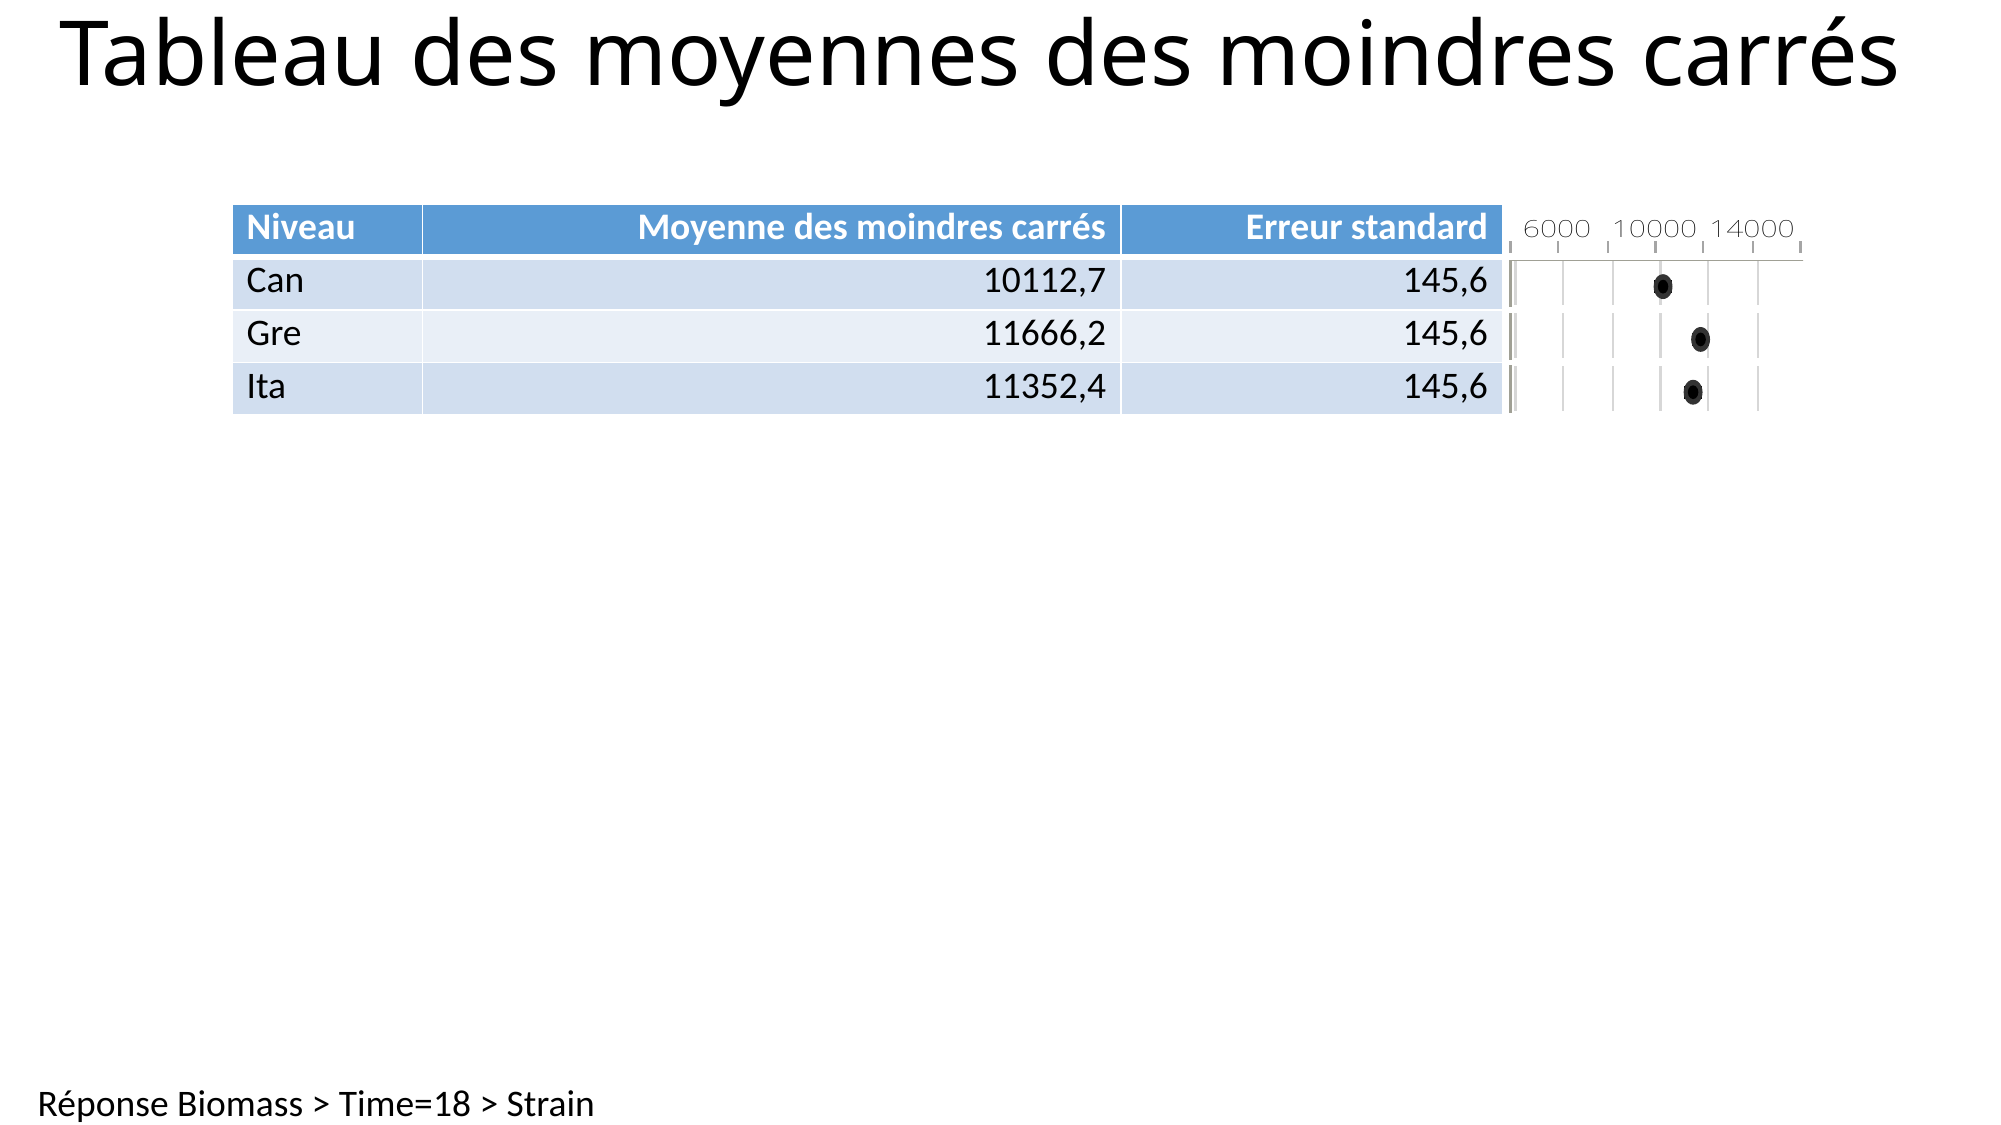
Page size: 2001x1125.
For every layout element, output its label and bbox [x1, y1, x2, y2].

table_header [1122, 205, 1502, 254]
table_cell [1504, 311, 1805, 362]
table_cell [1122, 260, 1502, 309]
table_cell [423, 260, 1120, 309]
table_cell [1504, 363, 1805, 414]
table_cell [233, 363, 422, 414]
table_cell [233, 260, 422, 309]
table_cell [1122, 311, 1502, 362]
table_cell [1504, 260, 1805, 309]
table_cell [233, 311, 422, 362]
table_cell [1122, 363, 1502, 414]
table_header [423, 205, 1120, 254]
table_header [233, 205, 422, 254]
title [0, 0, 1963, 113]
table_header [1504, 205, 1805, 254]
table_cell [423, 311, 1120, 362]
text_box [37, 1079, 596, 1125]
table_cell [423, 363, 1120, 414]
